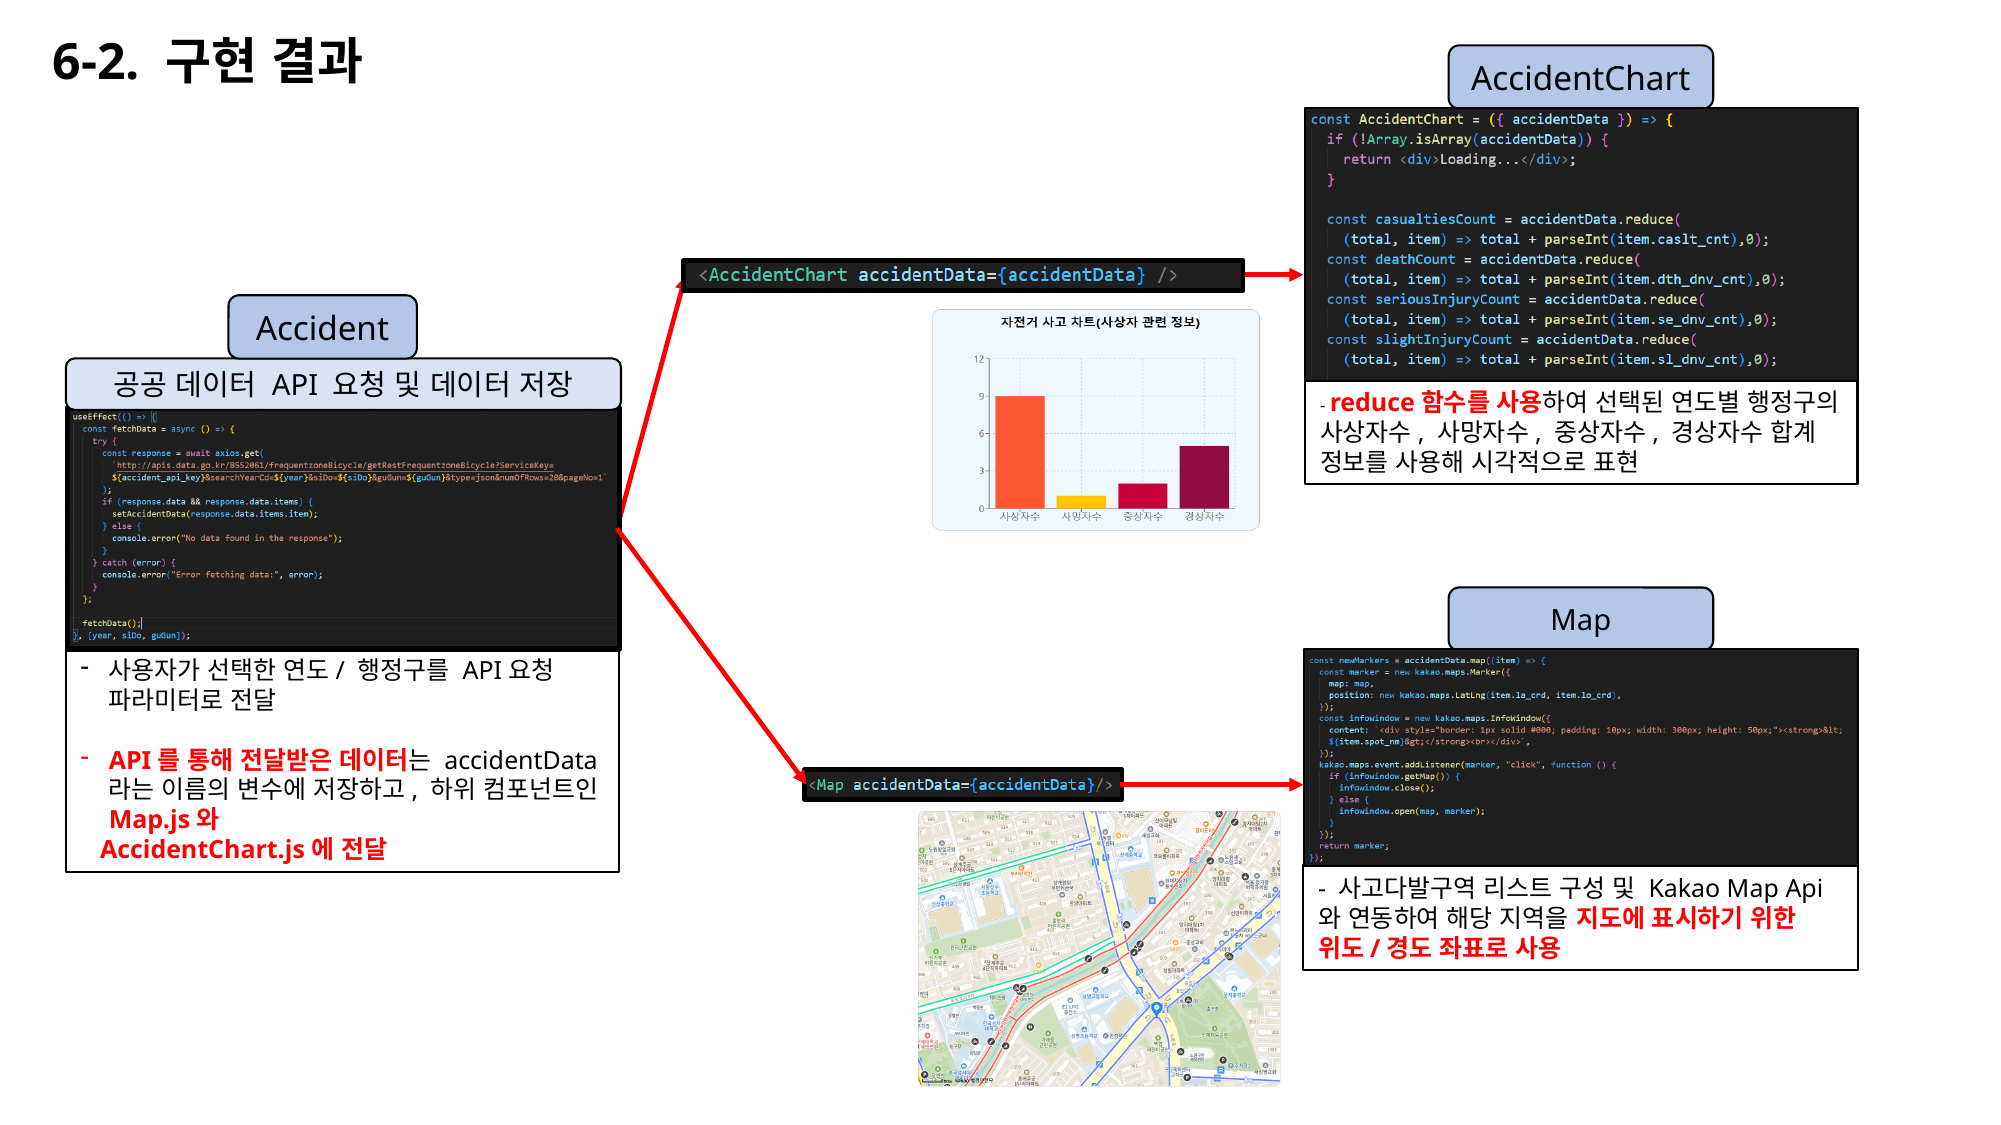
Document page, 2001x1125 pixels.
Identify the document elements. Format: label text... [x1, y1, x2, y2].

picture [916, 809, 1283, 1089]
text_box 6-2. 구현 결과 [38, 22, 393, 97]
picture [929, 304, 1273, 549]
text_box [65, 45, 1858, 972]
